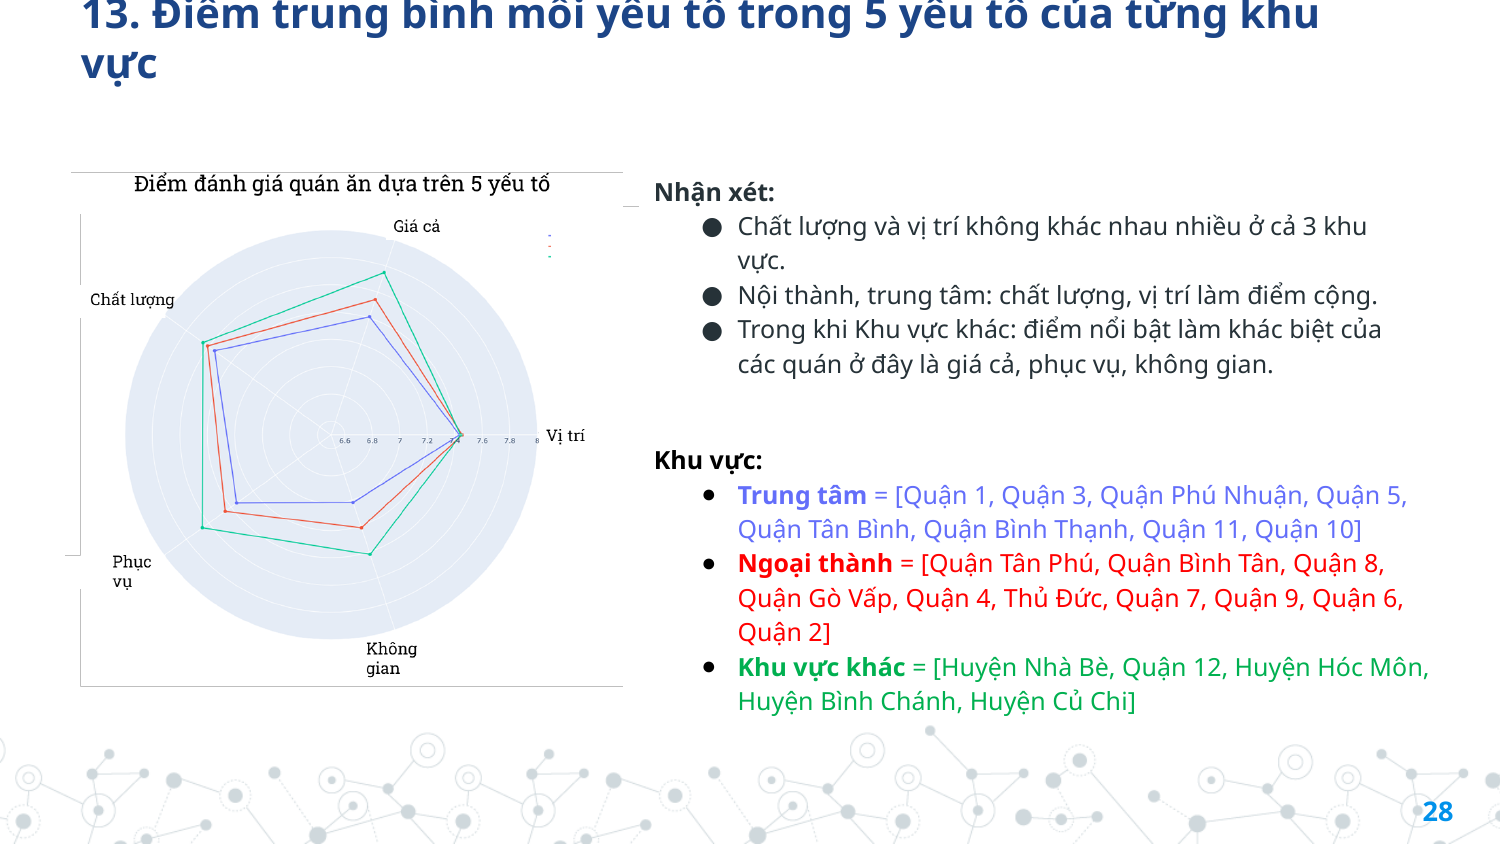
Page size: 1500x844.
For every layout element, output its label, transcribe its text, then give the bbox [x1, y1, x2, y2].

title 13. Điểm trung bình mỗi yếu tố trong 5 yếu tố của từng khu vực [65, 0, 1371, 103]
slide_number 28 [1378, 779, 1469, 844]
text_box Nhận xét:​ Chất lượng và vị trí không khác nhau nhiều ở cả 3 khu vực.​ Nội thành, trung tâm: chất lượng, vị trí làm điểm cộng.​ Trong khi Khu vực khác: điểm nổi bật làm khác biệt của các quán ở đây là giá cả, phục vụ, không gian. [639, 156, 1435, 394]
picture [0, 0, 1500, 844]
text_box ​Khu vực:​ Trung tâm = [Quận 1, Quận 3, Quận Phú Nhuận, Quận 5, Quận Tân Bình, Quận Bình Thạnh, Quận 11, Quận 10]​ Ngoại thành = [Quận Tân Phú, Quận Bình Tân, Quận 8, Quận Gò Vấp, Quận 4, Thủ Đức, Quận 7, Quận 9, Quận 6, Quận 2]​ Khu vực khác = [Huyện Nhà Bè, Quận 12, Huyện Hóc Môn, Huyện Bình Chánh, Huyện Củ Chi]​ [639, 425, 1469, 731]
